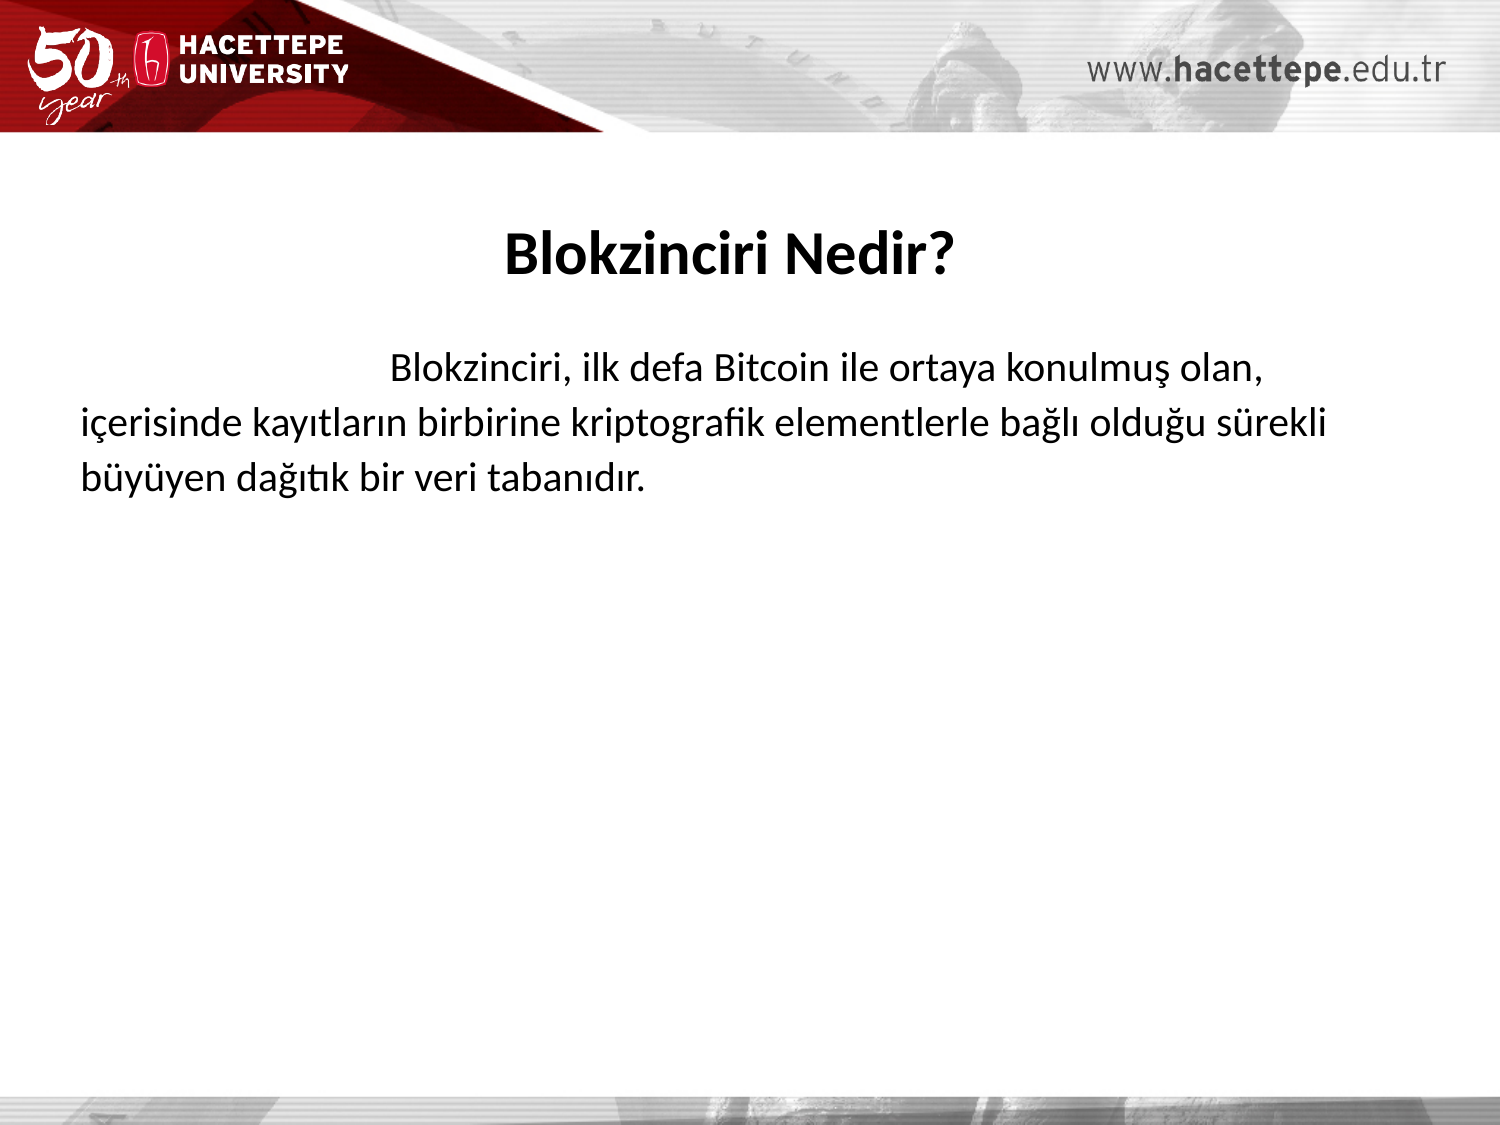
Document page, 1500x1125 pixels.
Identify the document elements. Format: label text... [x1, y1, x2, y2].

picture [0, 0, 1500, 1125]
text_box Blokzinciri Nedir? [42, 197, 1419, 295]
text_box Blokzinciri, ilk defa Bitcoin ile ortaya konulmuş olan, içerisinde kayıtların birbirine kriptografik elementlerle bağlı olduğu sürekli büyüyen dağıtık bir veri tabanıdır. [65, 327, 1397, 508]
